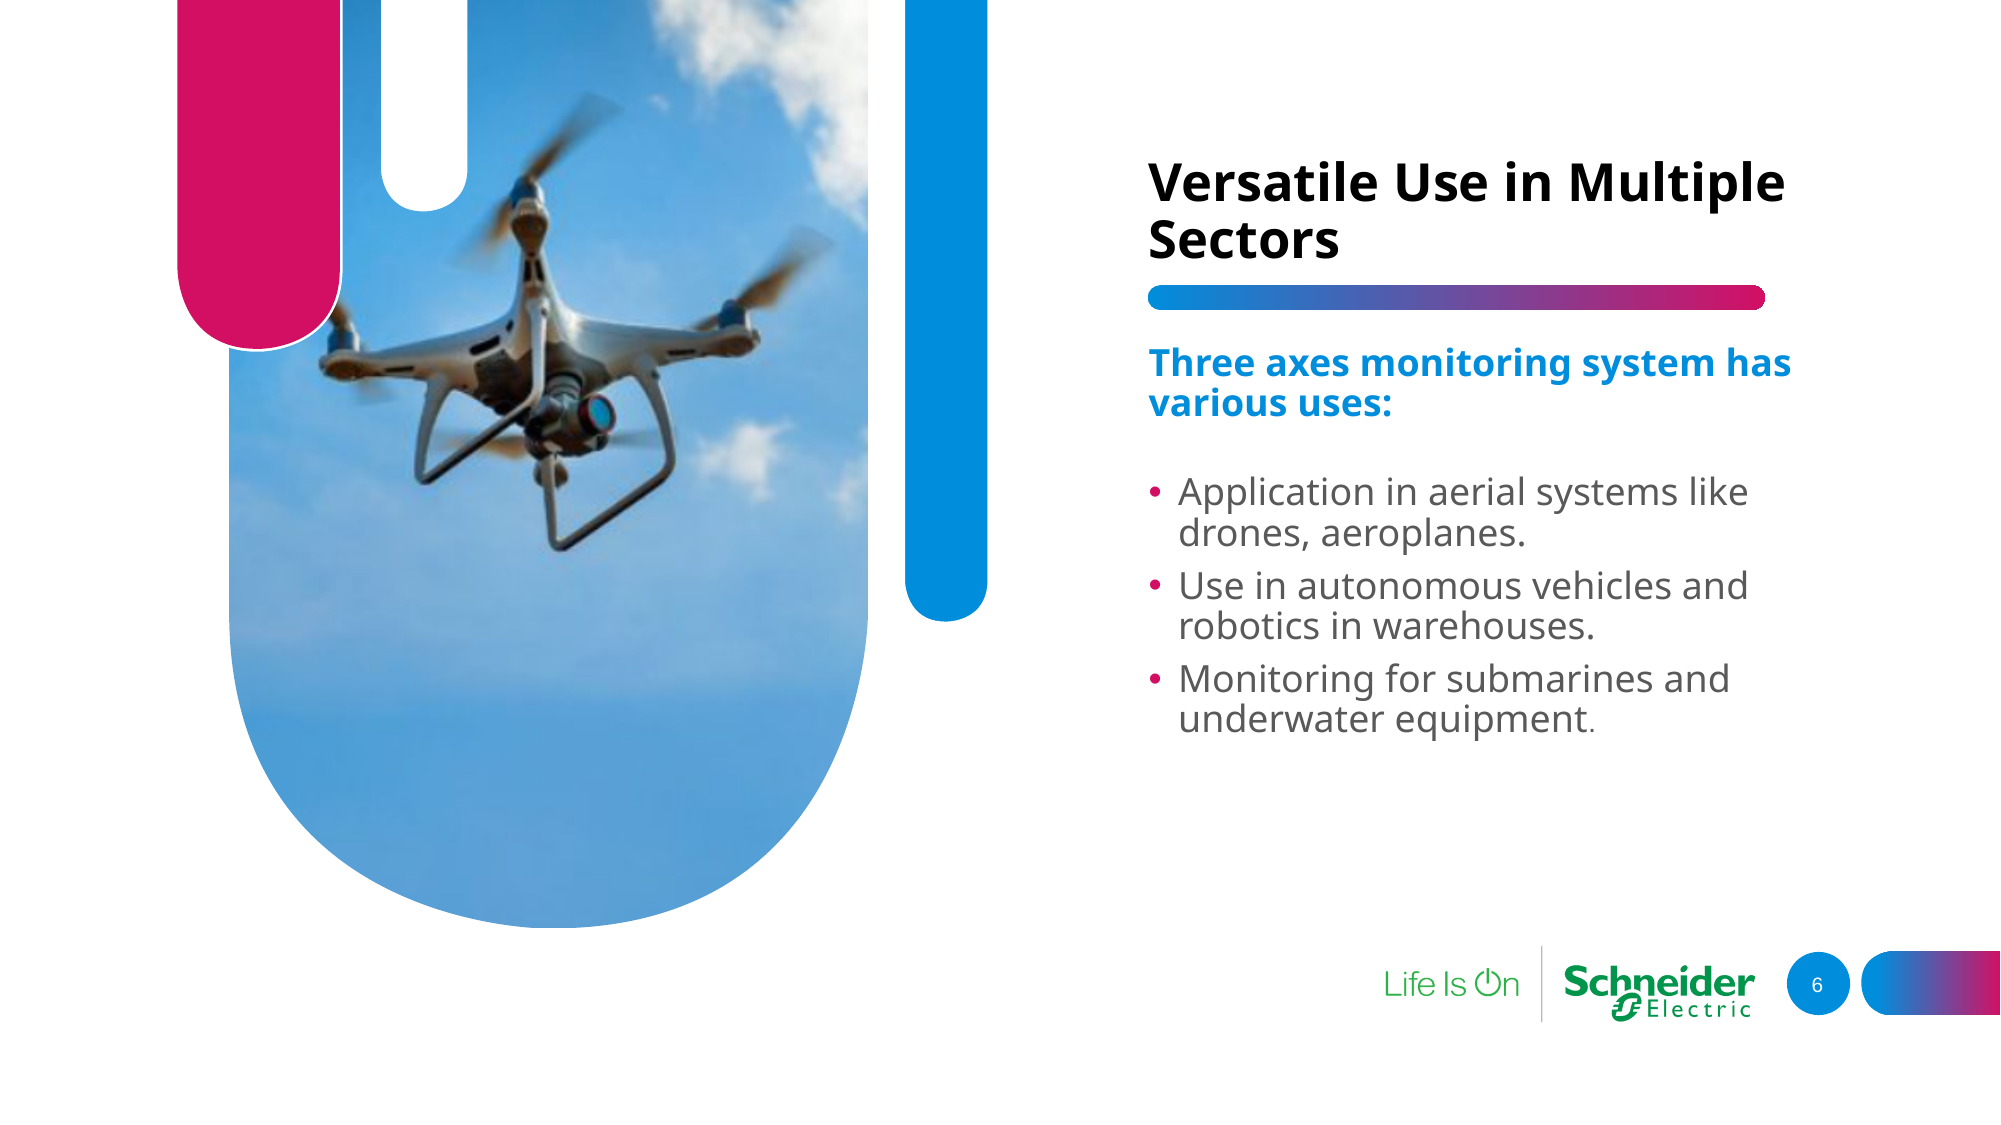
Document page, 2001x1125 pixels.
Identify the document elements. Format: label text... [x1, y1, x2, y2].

picture [1368, 928, 1773, 1040]
list Three axes monitoring system has various uses: [1133, 336, 1880, 442]
title Versatile Use in Multiple Sectors [1133, 148, 1873, 278]
list Application in aerial systems like drones, aeroplanes. Use in autonomous vehicles and robotics in warehouses. Monitoring for submarines and underwater equipment. [1133, 465, 1880, 945]
slide_number 6 [1773, 954, 1863, 1015]
picture [229, 0, 869, 928]
